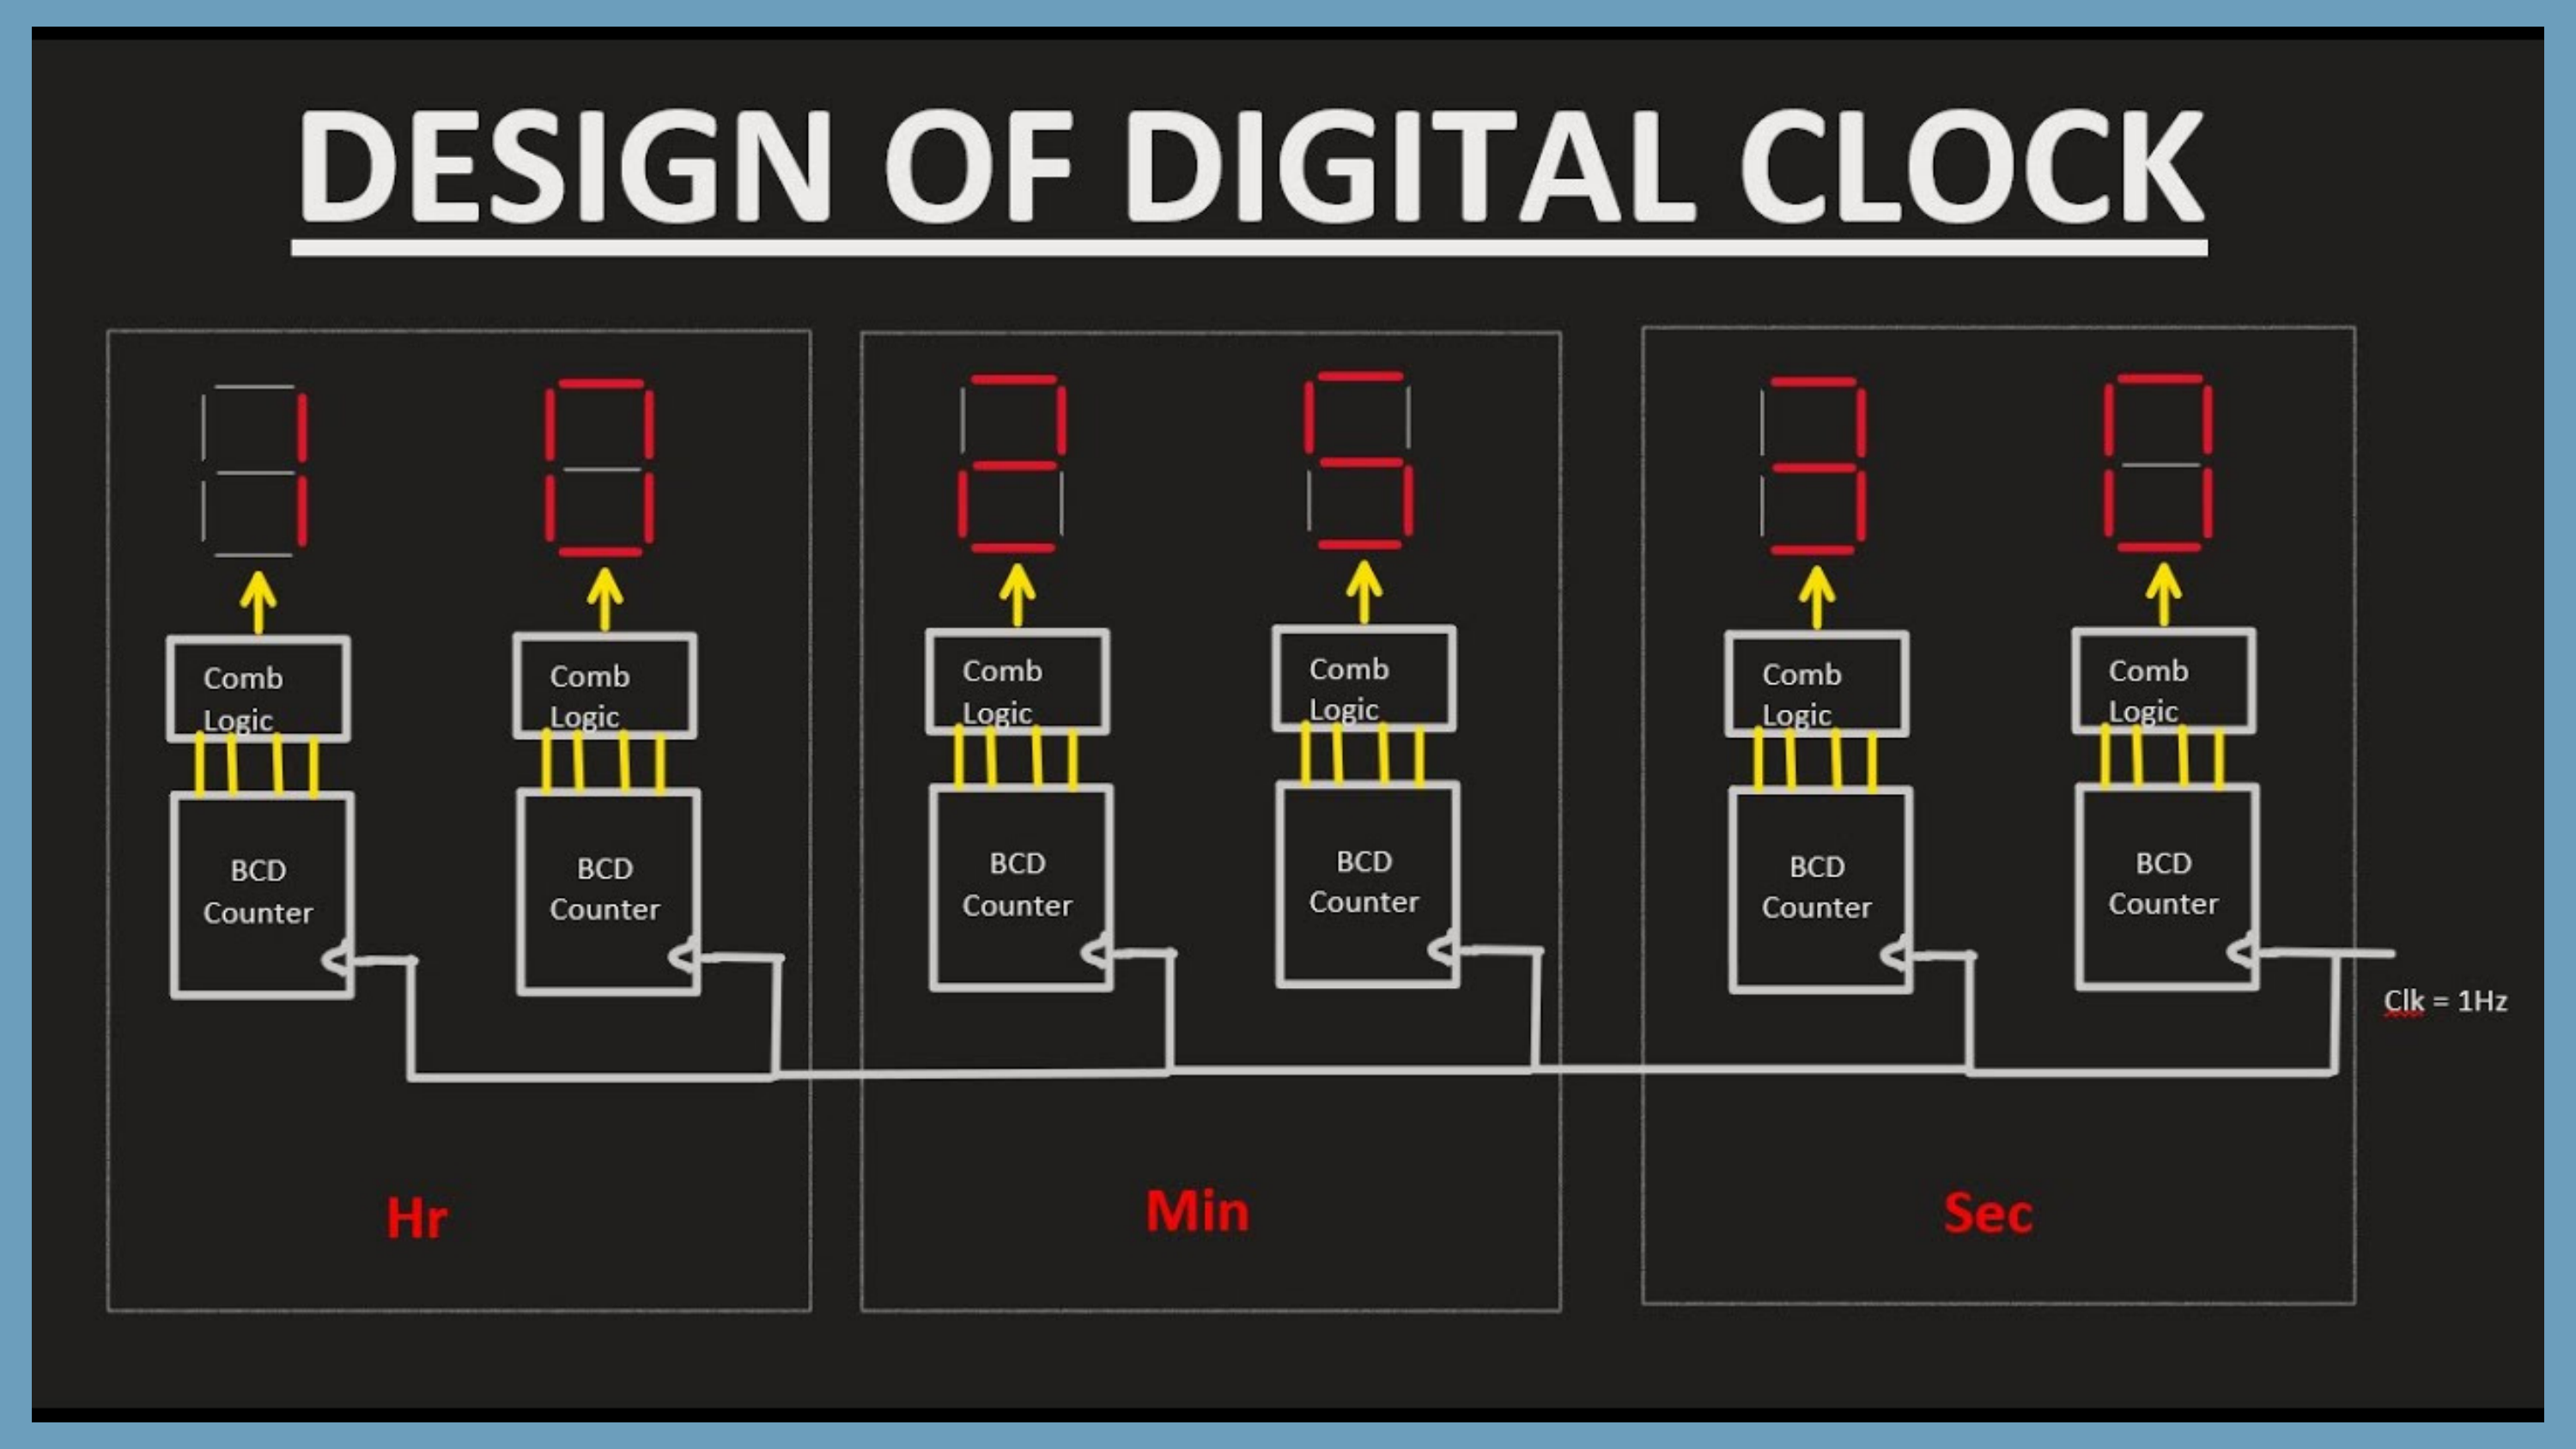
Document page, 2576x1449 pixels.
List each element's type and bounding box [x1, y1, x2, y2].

text_box [32, 27, 2544, 1422]
